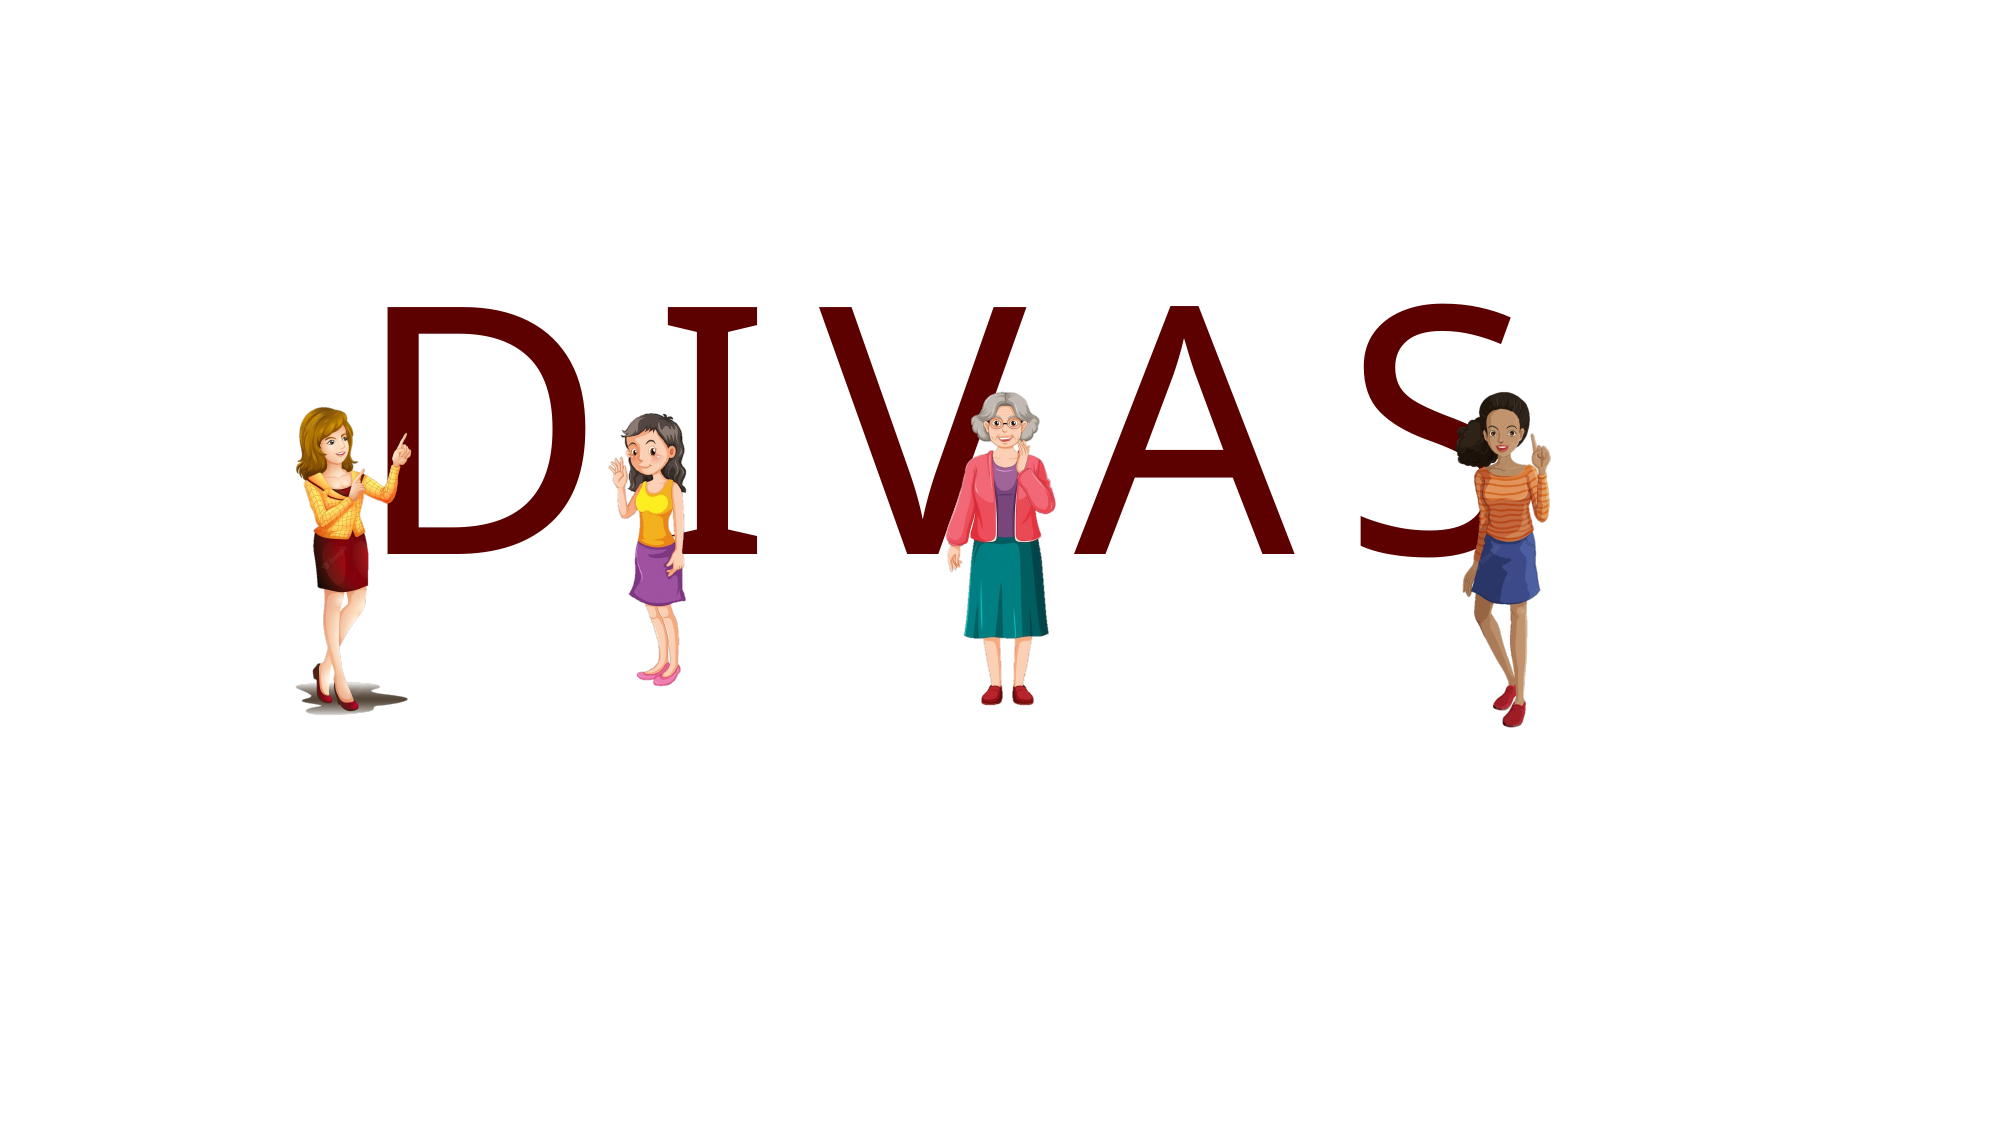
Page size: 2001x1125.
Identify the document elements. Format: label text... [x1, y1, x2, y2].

text_box D I V A S [339, 201, 1548, 632]
picture [1443, 384, 1571, 739]
picture [287, 399, 420, 723]
picture [607, 409, 687, 690]
picture [944, 387, 1057, 710]
